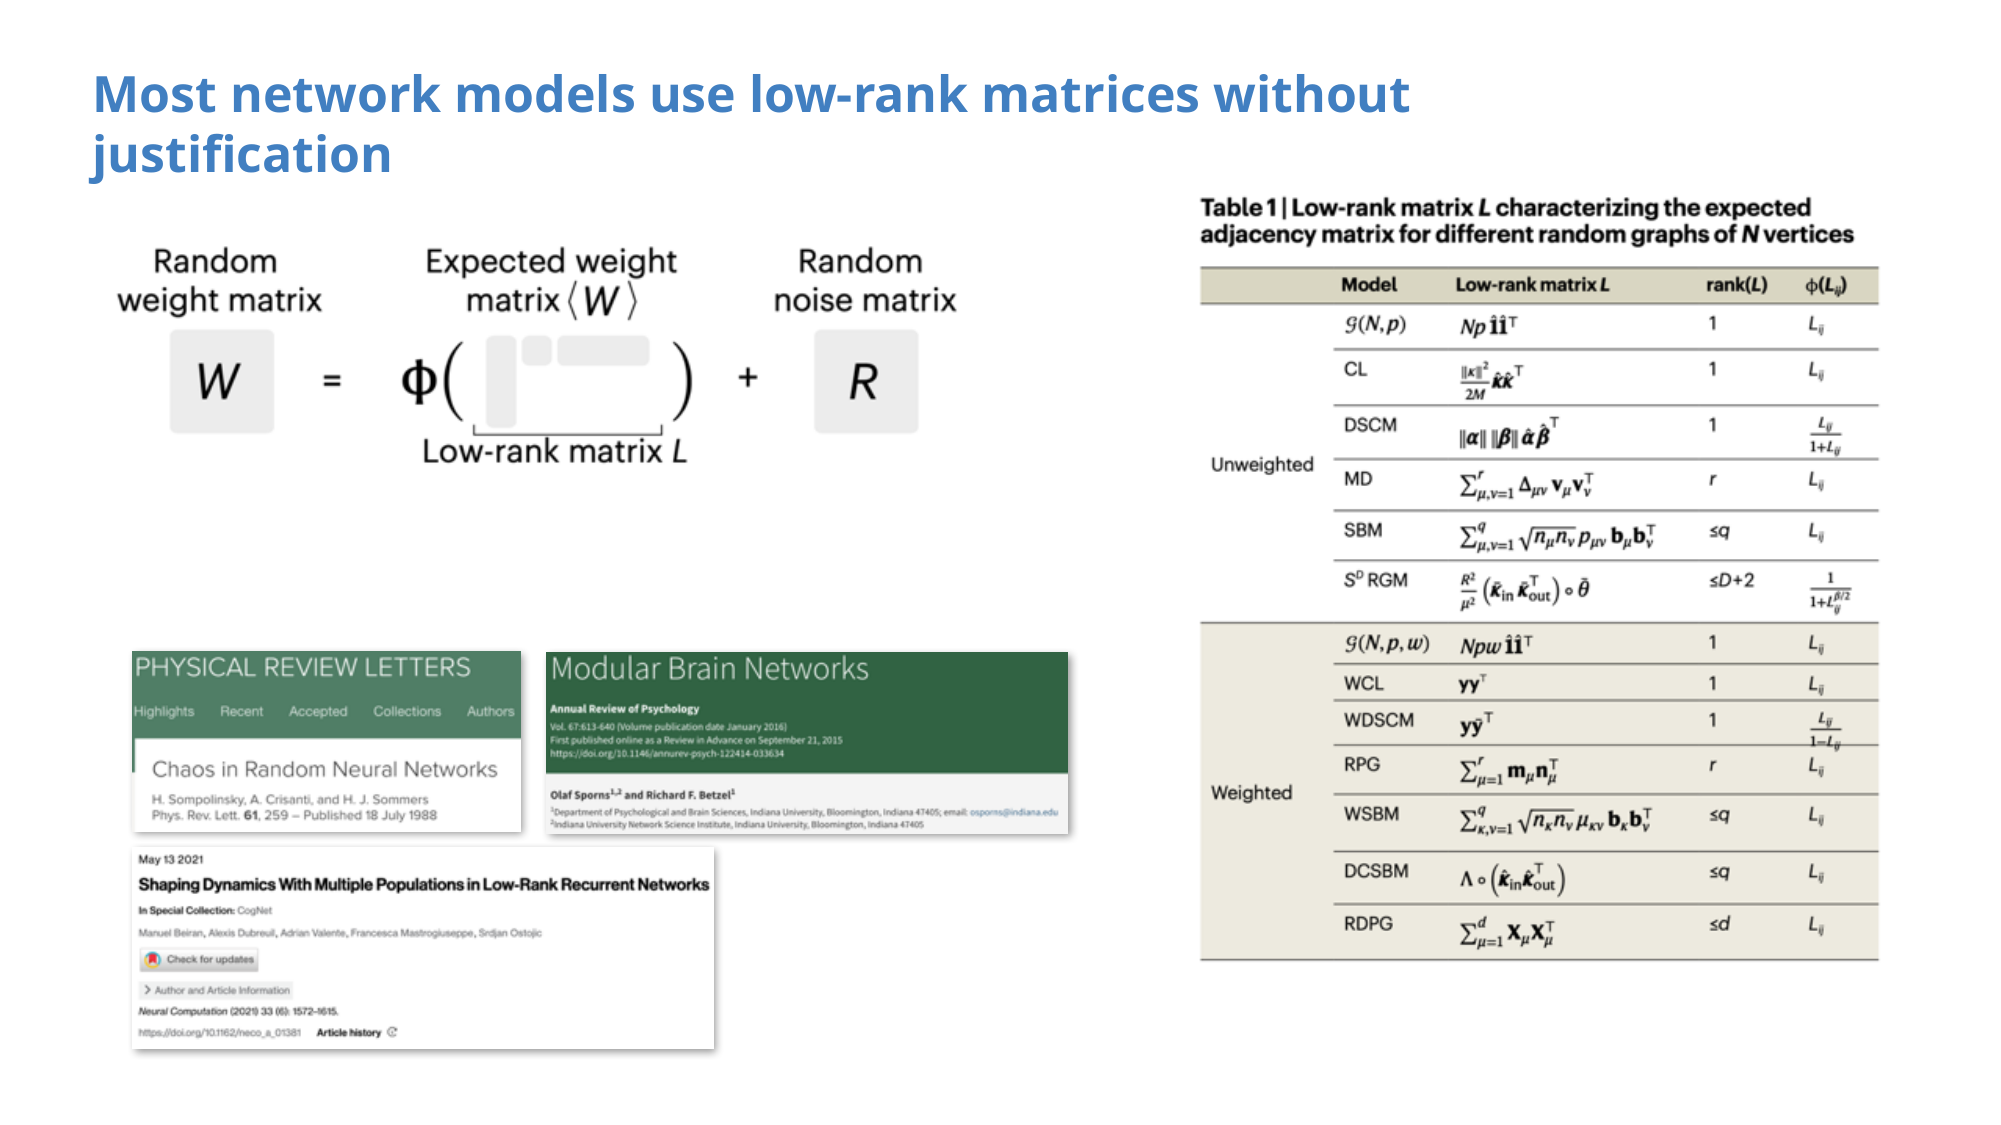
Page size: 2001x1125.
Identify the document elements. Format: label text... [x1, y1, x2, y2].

picture [132, 651, 521, 832]
picture [545, 652, 1068, 834]
picture [115, 228, 977, 480]
picture [132, 847, 714, 1049]
picture [1194, 193, 1885, 967]
text_box Most network models use low-rank matrices without justification [77, 54, 1738, 190]
